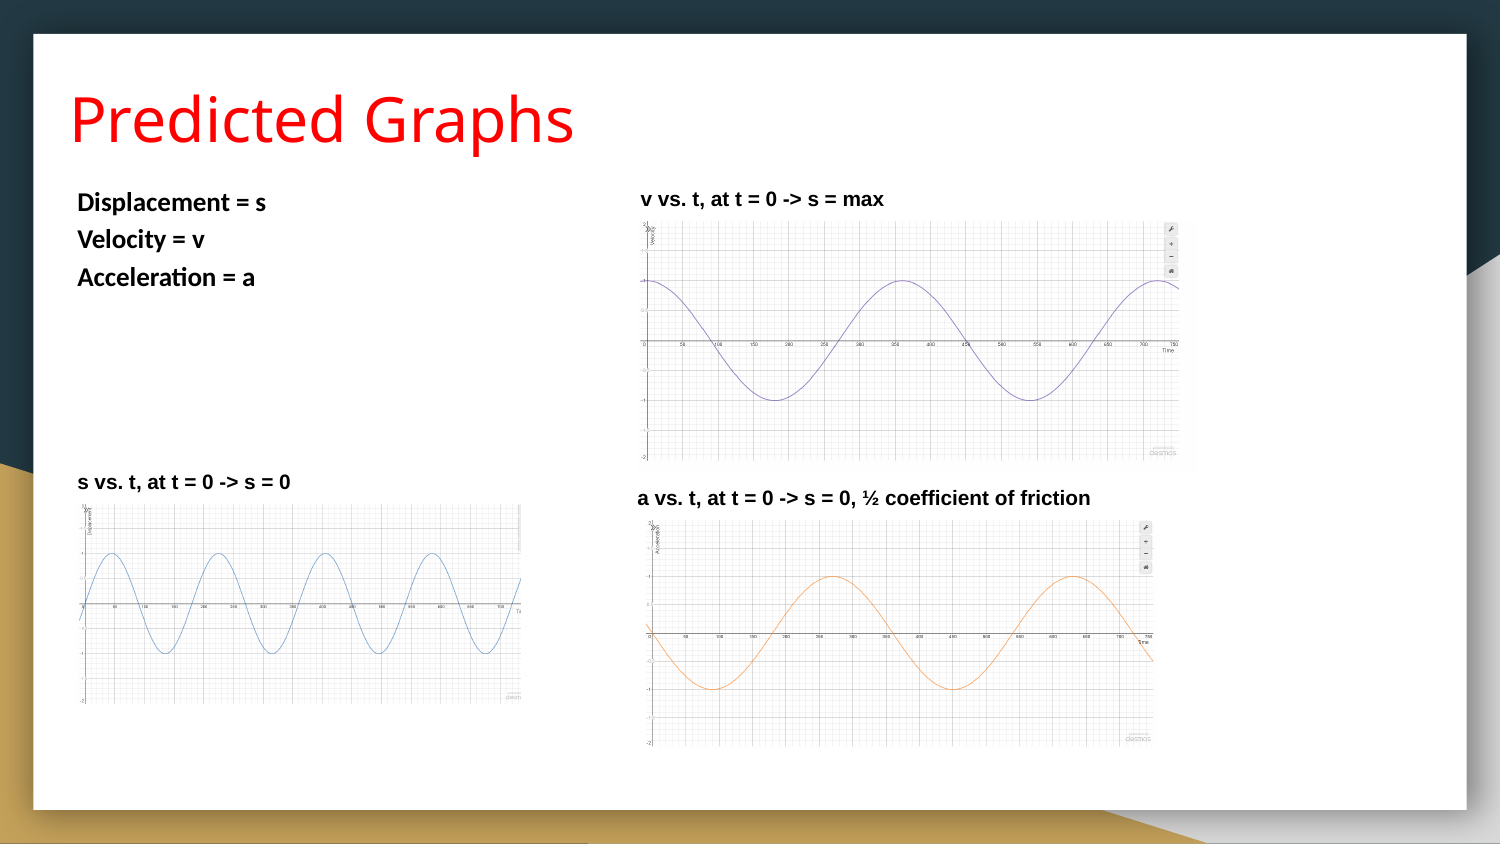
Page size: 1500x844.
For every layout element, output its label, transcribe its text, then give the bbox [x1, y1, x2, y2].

text_box v vs. t, at t = 0 -> s = max [625, 170, 1162, 469]
text_box a vs. t, at t = 0 -> s = 0, ½ coefficient of friction [622, 469, 1165, 741]
list Displacement = s Velocity = v Acceleration = a [62, 164, 1294, 566]
picture [645, 520, 1157, 749]
text_box s vs. t, at t = 0 -> s = 0 [62, 454, 573, 769]
picture [637, 221, 1197, 473]
picture [75, 504, 521, 707]
title Predicted Graphs [54, 64, 1286, 222]
